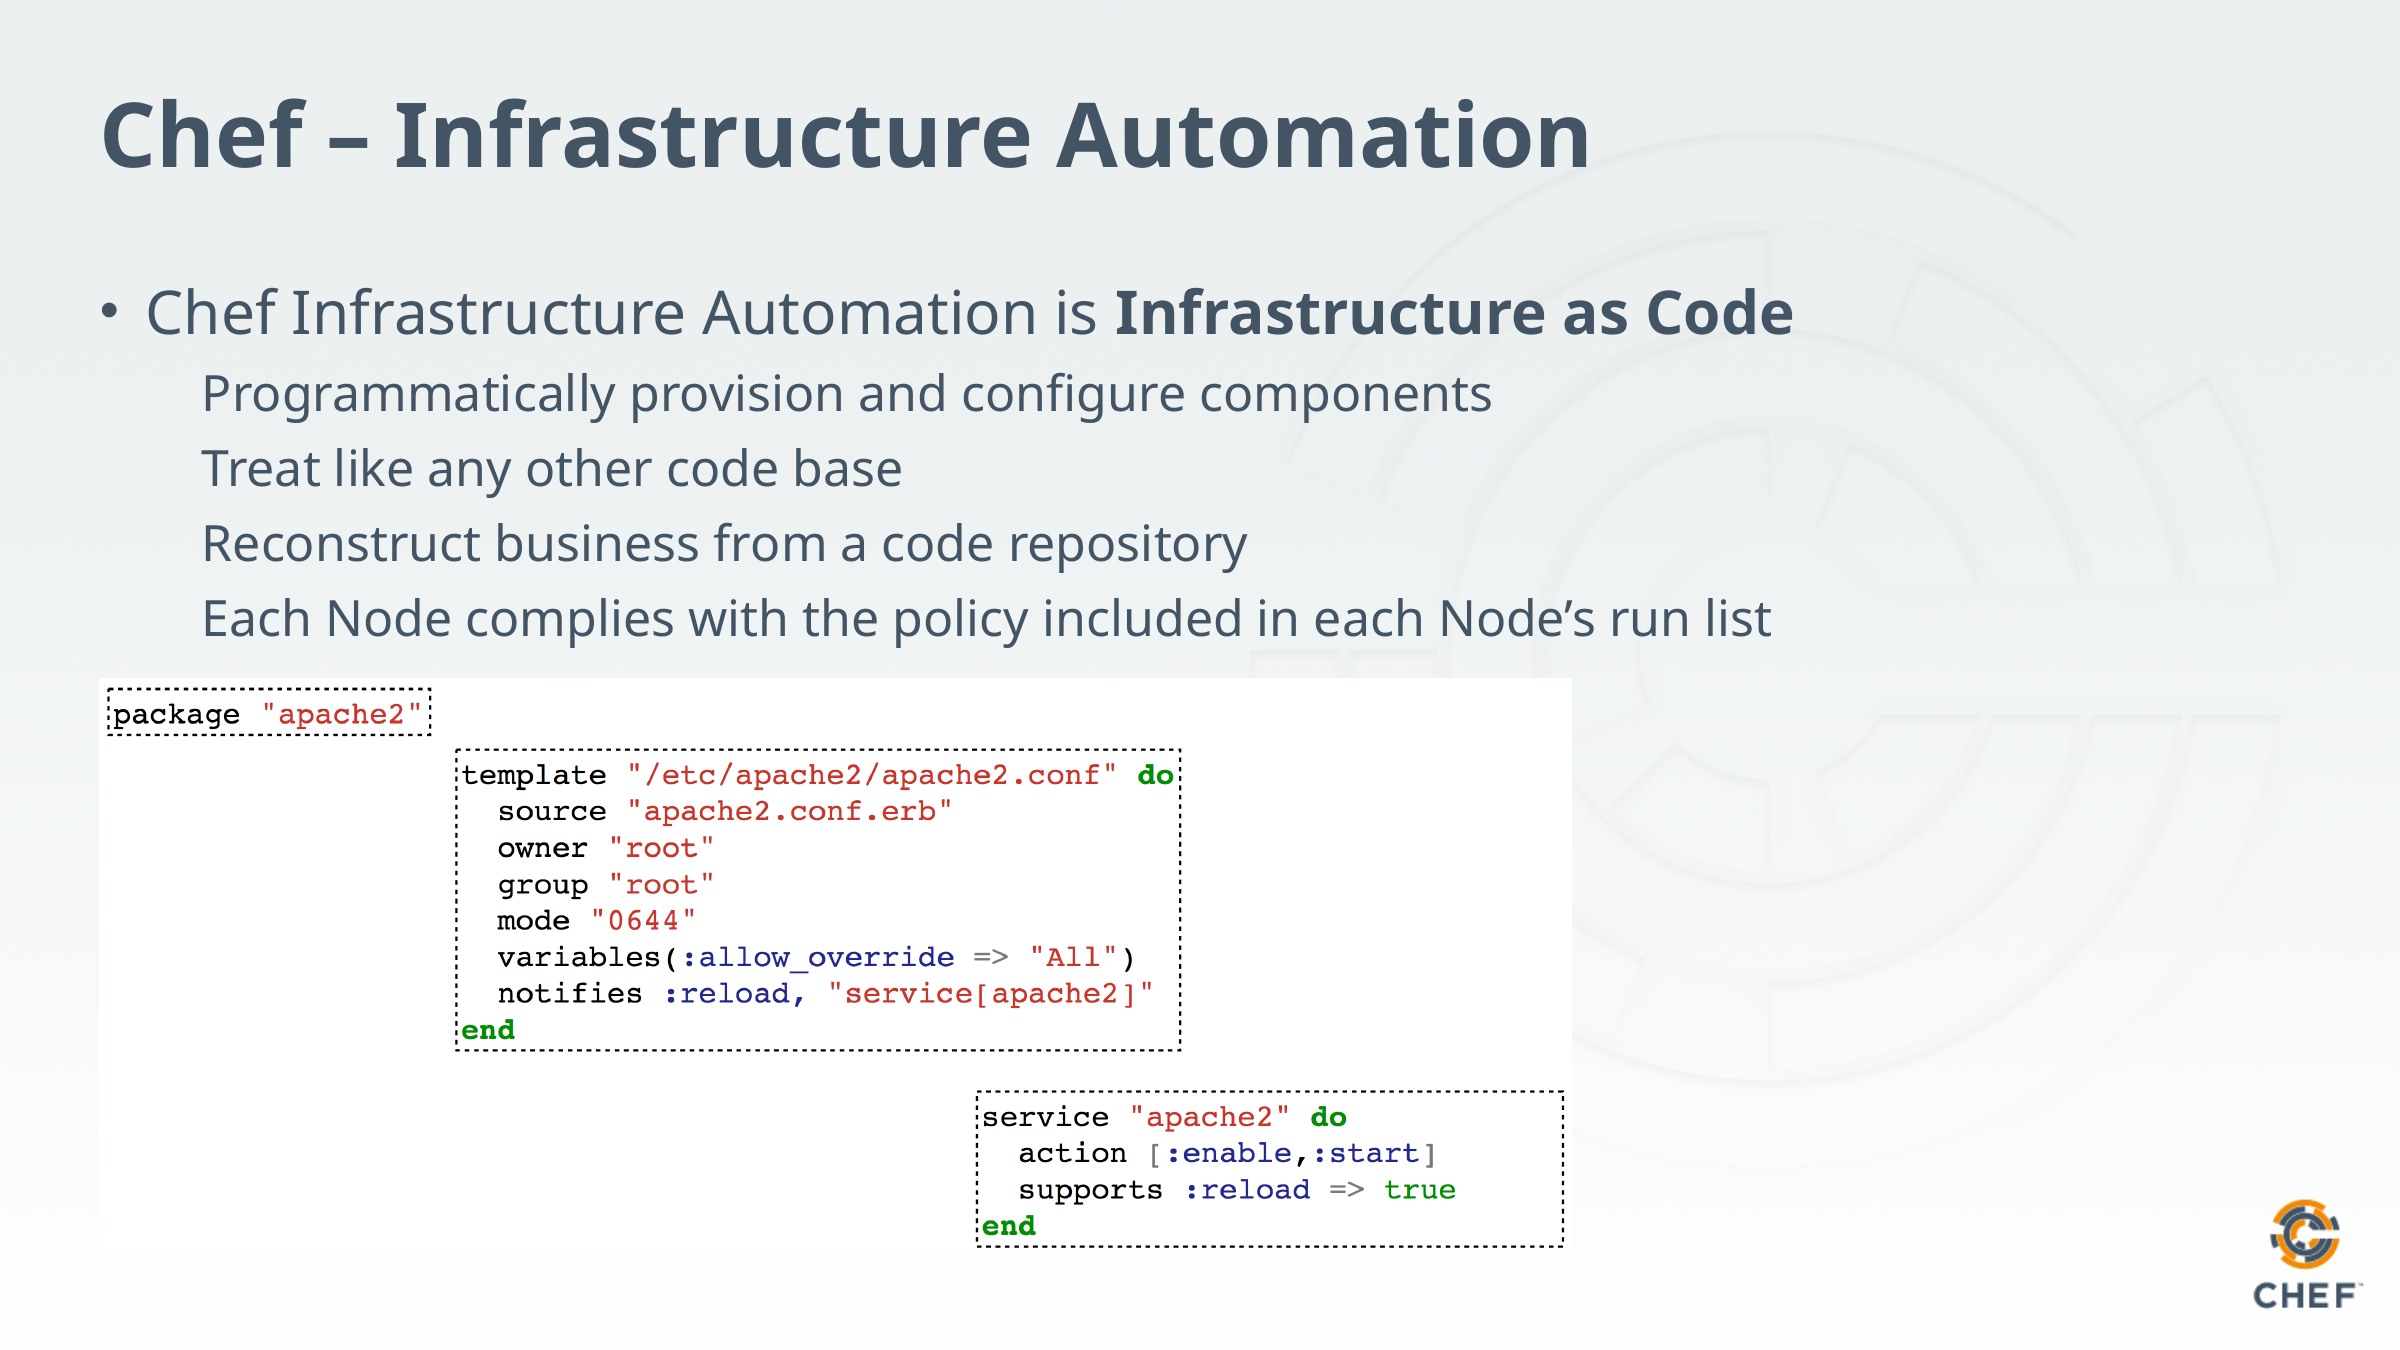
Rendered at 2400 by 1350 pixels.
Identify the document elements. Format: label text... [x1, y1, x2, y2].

picture [0, 0, 2400, 1350]
list Chef Infrastructure Automation is Infrastructure as Code Programmatically provision and configure components Treat like any other code base Reconstruct business from a code repository Each Node complies with the policy included in each Node’s run list [99, 274, 2300, 1064]
title Chef – Infrastructure Automation [99, 90, 2300, 190]
